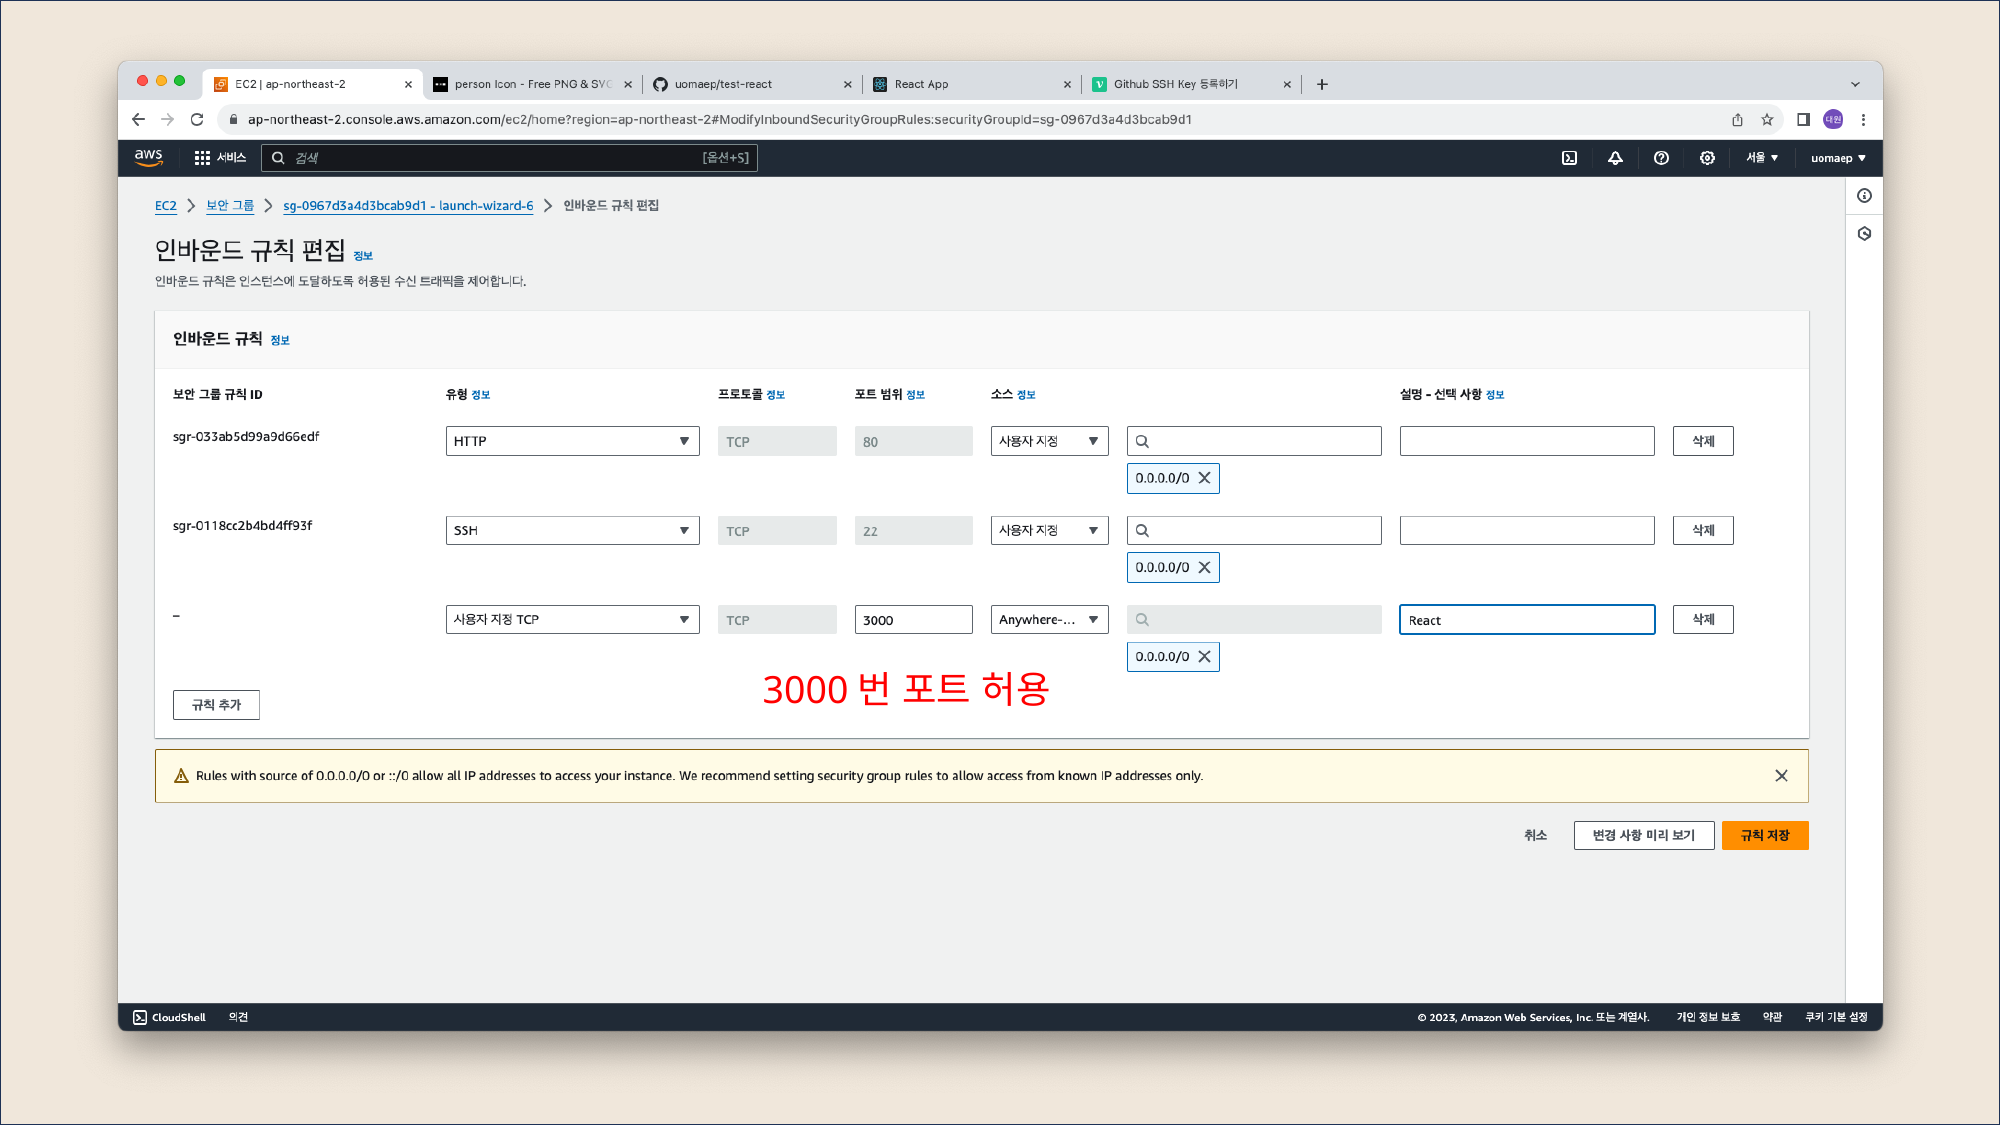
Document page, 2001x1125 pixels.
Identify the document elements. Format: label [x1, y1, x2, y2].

picture [66, 26, 1934, 1099]
text_box [0, 0, 2000, 1125]
